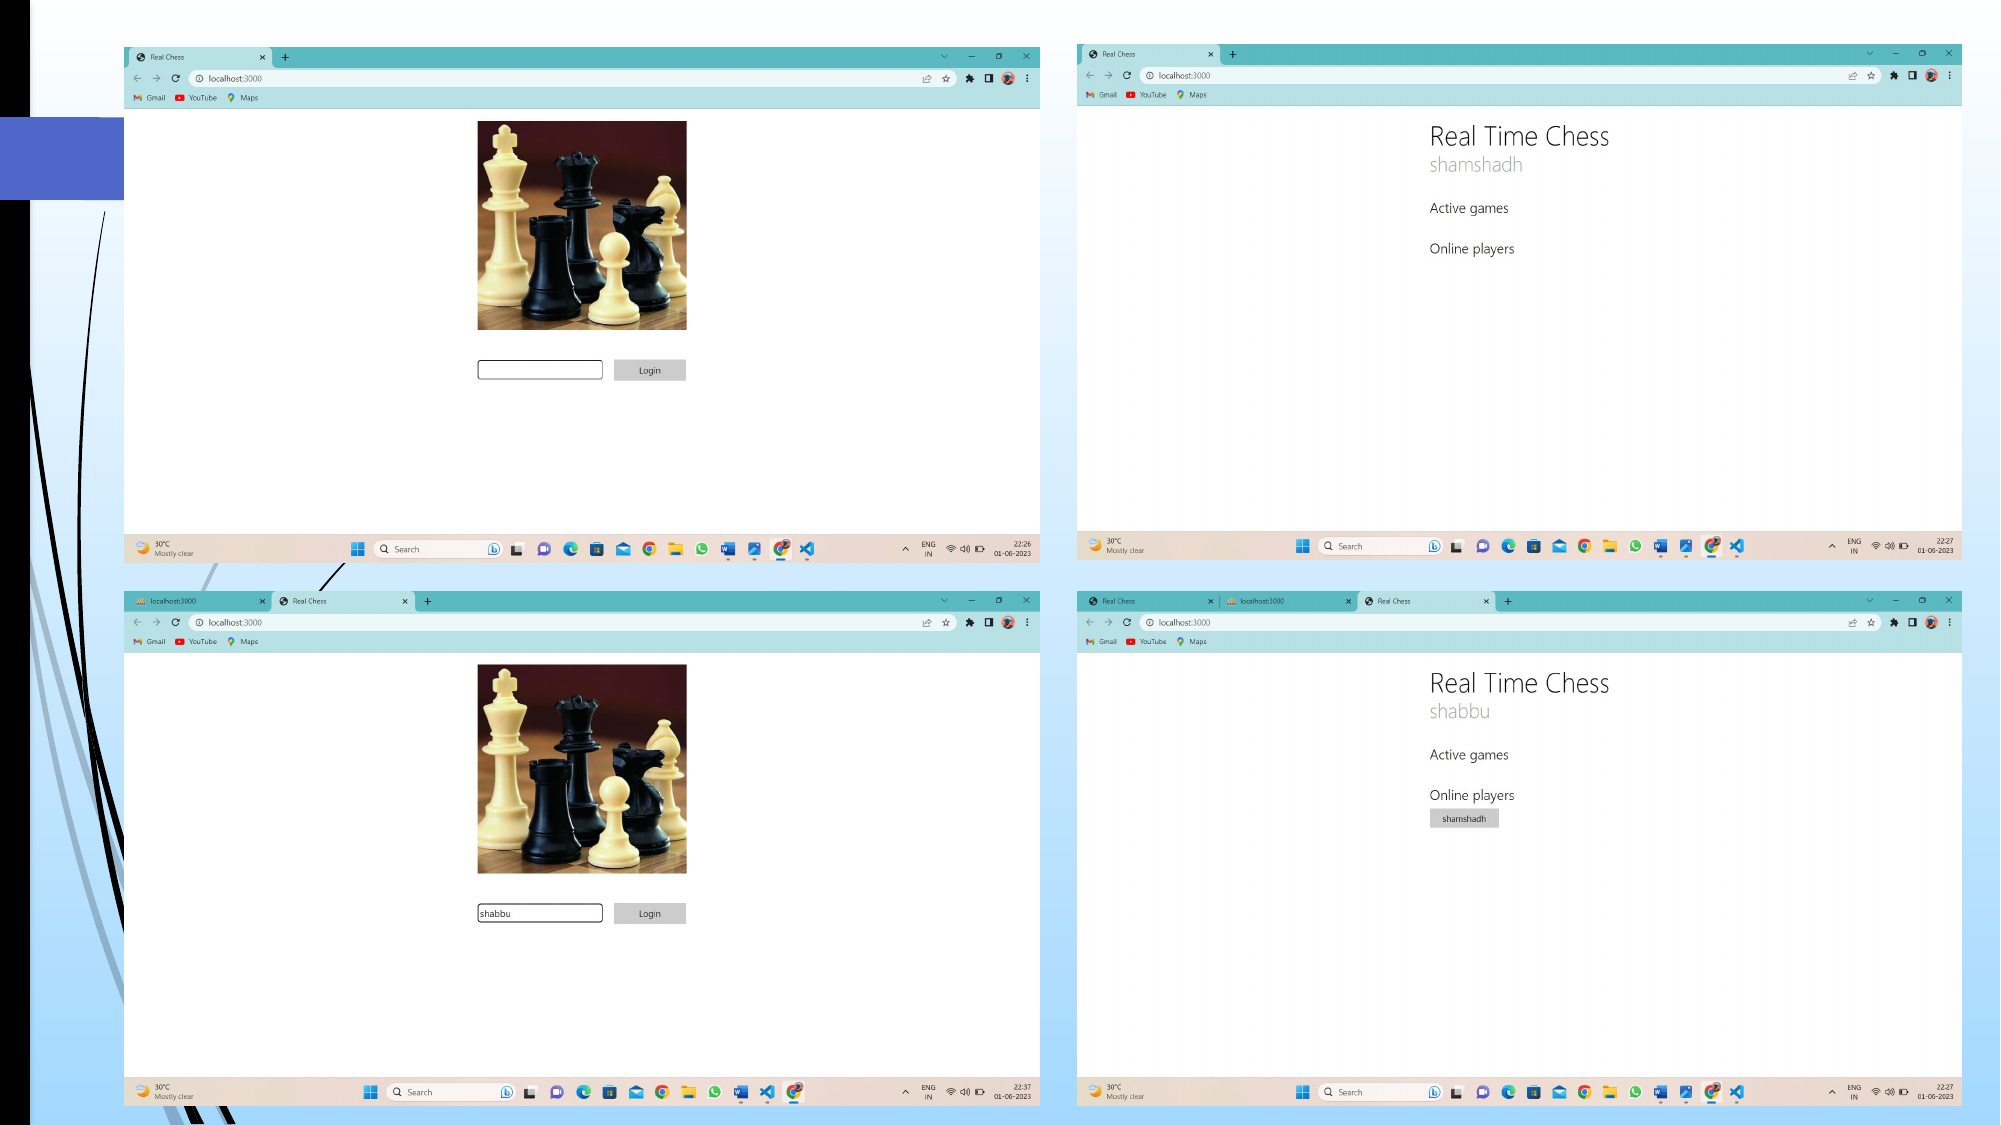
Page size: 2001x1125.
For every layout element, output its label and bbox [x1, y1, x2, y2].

picture [1077, 44, 1962, 560]
picture [124, 590, 1040, 1107]
picture [1077, 590, 1962, 1107]
picture [124, 47, 1040, 563]
